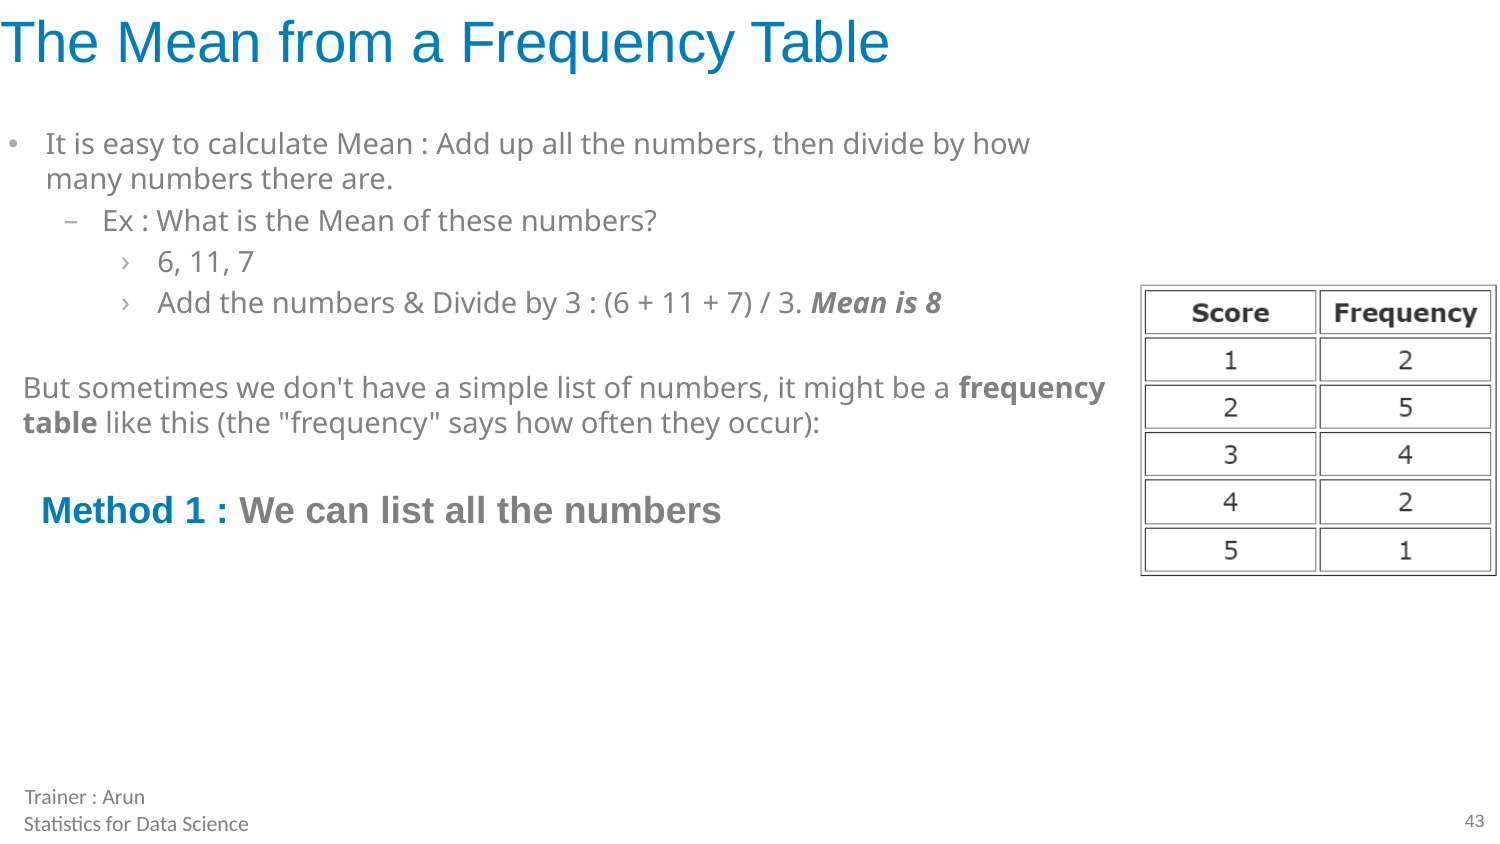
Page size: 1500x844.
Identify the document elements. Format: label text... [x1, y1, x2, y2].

picture [1135, 276, 1500, 586]
text_box Method 1 : We can list all the numbers [26, 478, 1130, 539]
title The Mean from a Frequency Table [0, 4, 1305, 110]
list It is easy to calculate Mean : Add up all the numbers, then divide by how many numbers there are. Ex : What is the Mean of these numbers? 6, 11, 7 Add the numbers & Divide by 3 : (6 + 11 + 7) / 3. Mean is 8 [8, 125, 1112, 331]
text_box But sometimes we don't have a simple list of numbers, it might be a frequency table like this (the "frequency" says how often they occur): [7, 361, 1130, 447]
